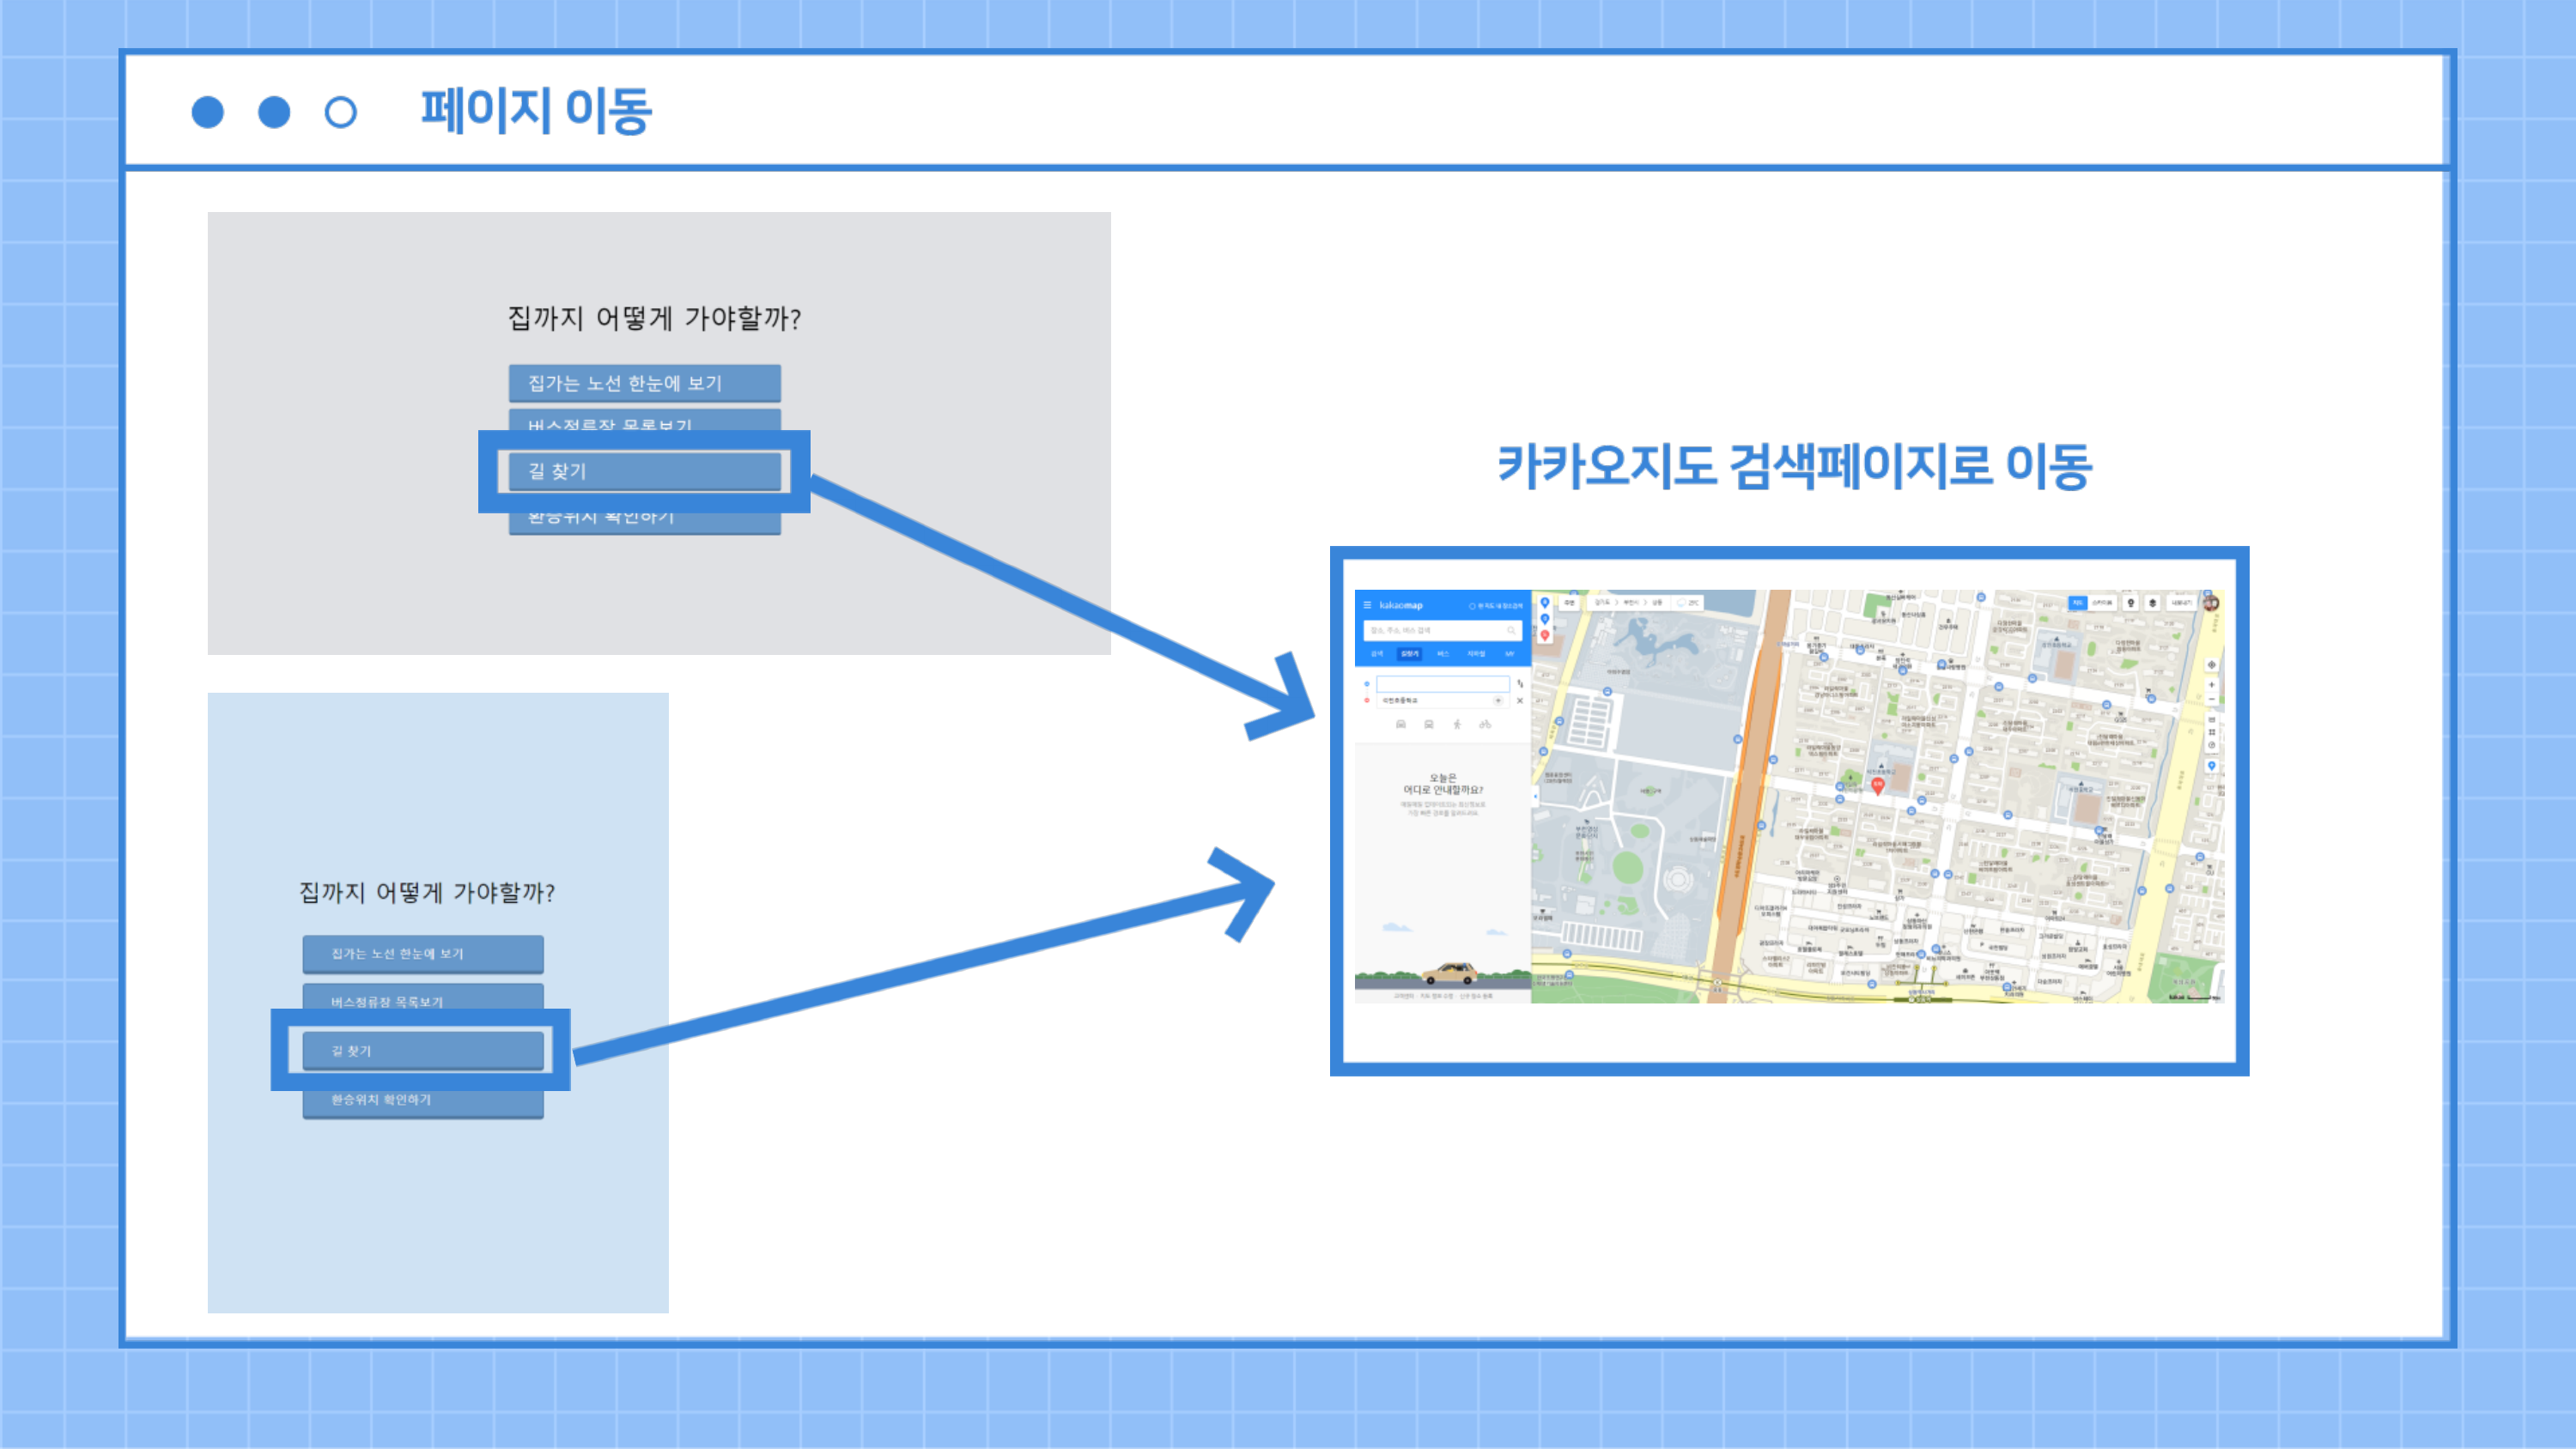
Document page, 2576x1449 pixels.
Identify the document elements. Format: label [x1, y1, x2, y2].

text_box [0, 0, 2576, 1449]
picture [292, 70, 675, 162]
picture [1489, 426, 2116, 515]
text_box [118, 48, 2458, 1349]
text_box [478, 430, 811, 514]
text_box [782, 546, 1341, 652]
text_box [562, 918, 1286, 1023]
text_box [208, 692, 669, 1314]
text_box [270, 1009, 571, 1091]
text_box [1355, 590, 2226, 1003]
text_box [208, 212, 1111, 656]
text_box [1330, 546, 2250, 1076]
